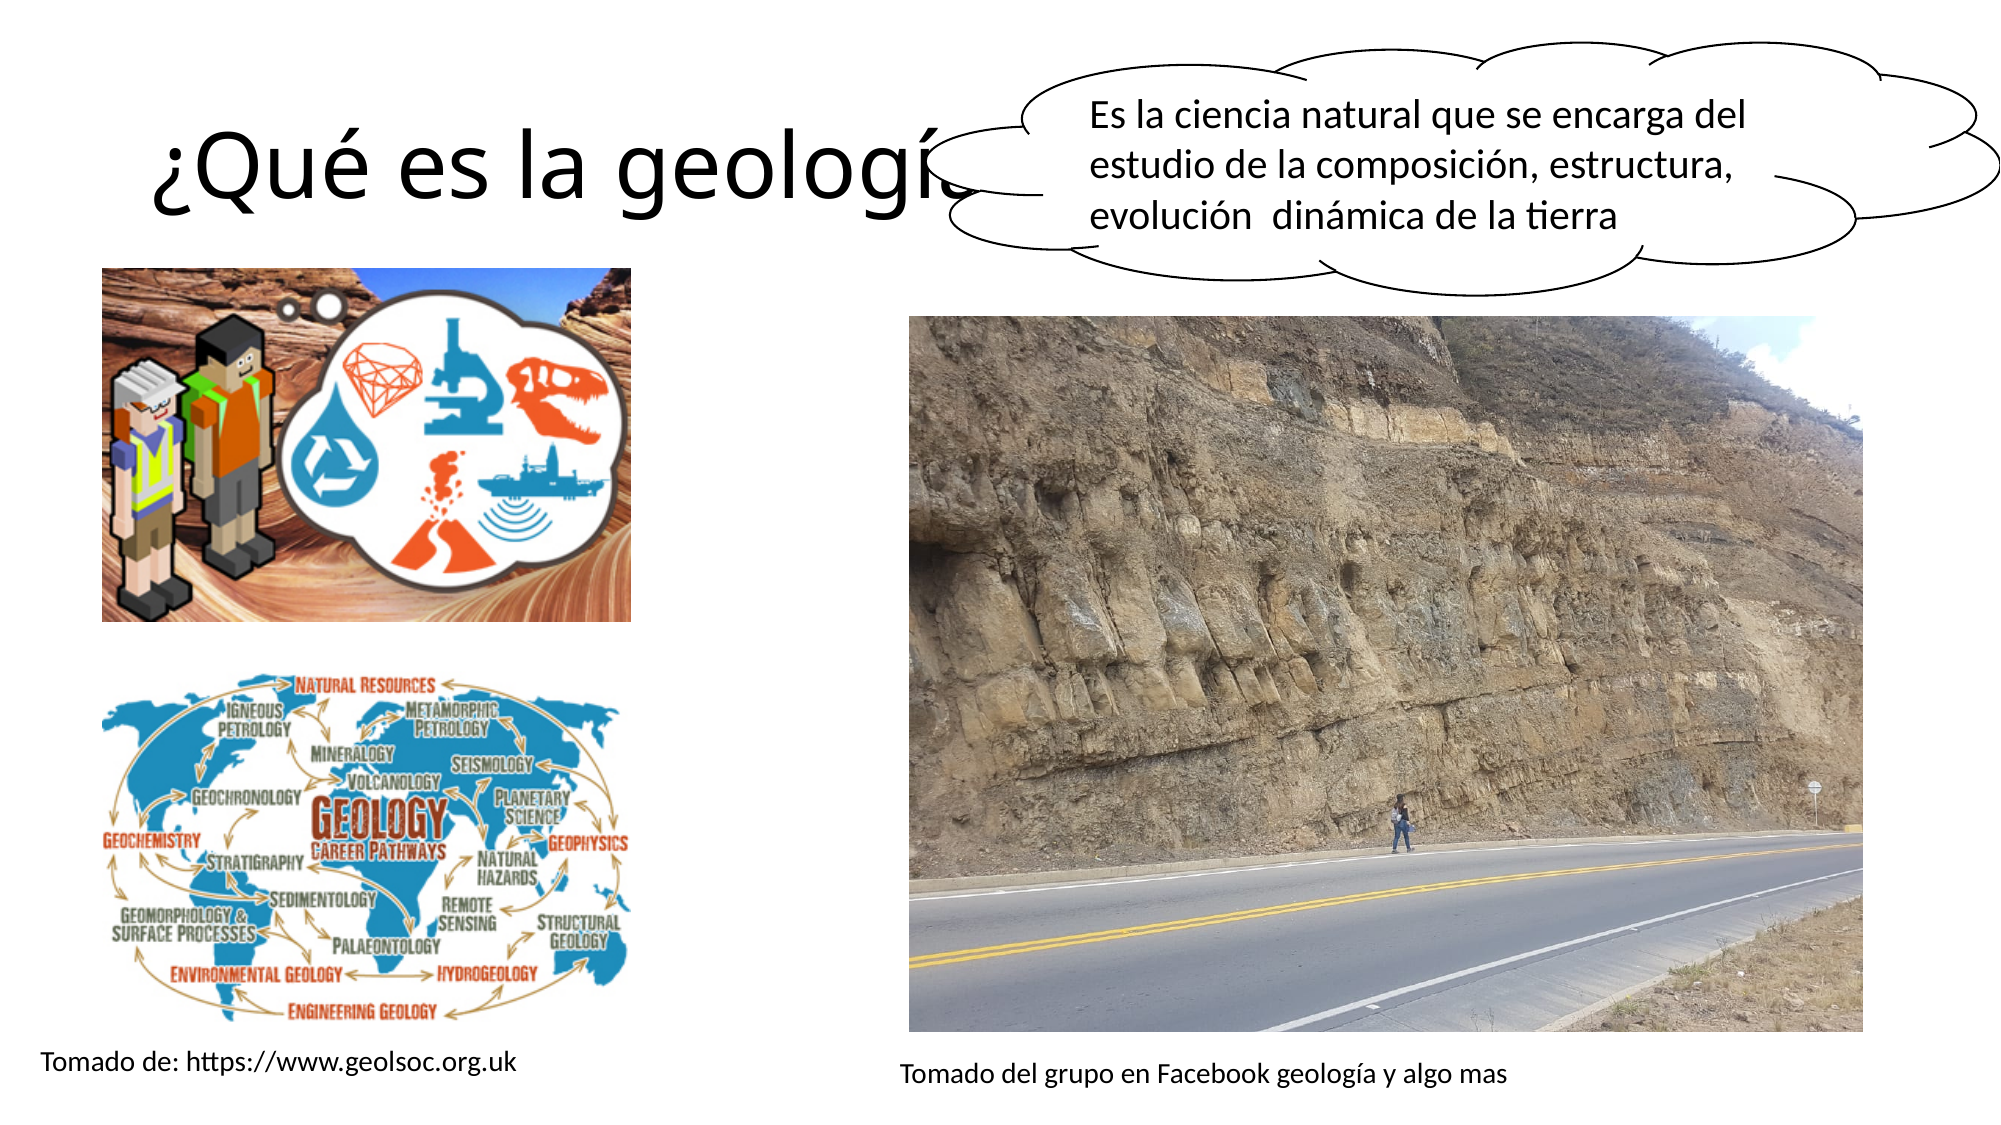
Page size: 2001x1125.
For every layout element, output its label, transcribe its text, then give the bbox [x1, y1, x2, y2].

text_box Tomado del grupo en Facebook geología y algo mas [885, 1046, 1553, 1097]
text_box Tomado de: https://www.geolsoc.org.uk [25, 1034, 708, 1085]
picture [102, 268, 631, 622]
text_box Es la ciencia natural que se encarga del estudio de la composición, estructura, evolución dinámica de la tierra [924, 41, 2000, 297]
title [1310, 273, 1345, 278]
picture [102, 671, 631, 1025]
picture [909, 316, 1863, 1032]
title ¿Qué es la geología? [137, 59, 1301, 278]
title ¿Qué es la geología? [1606, 220, 1863, 278]
